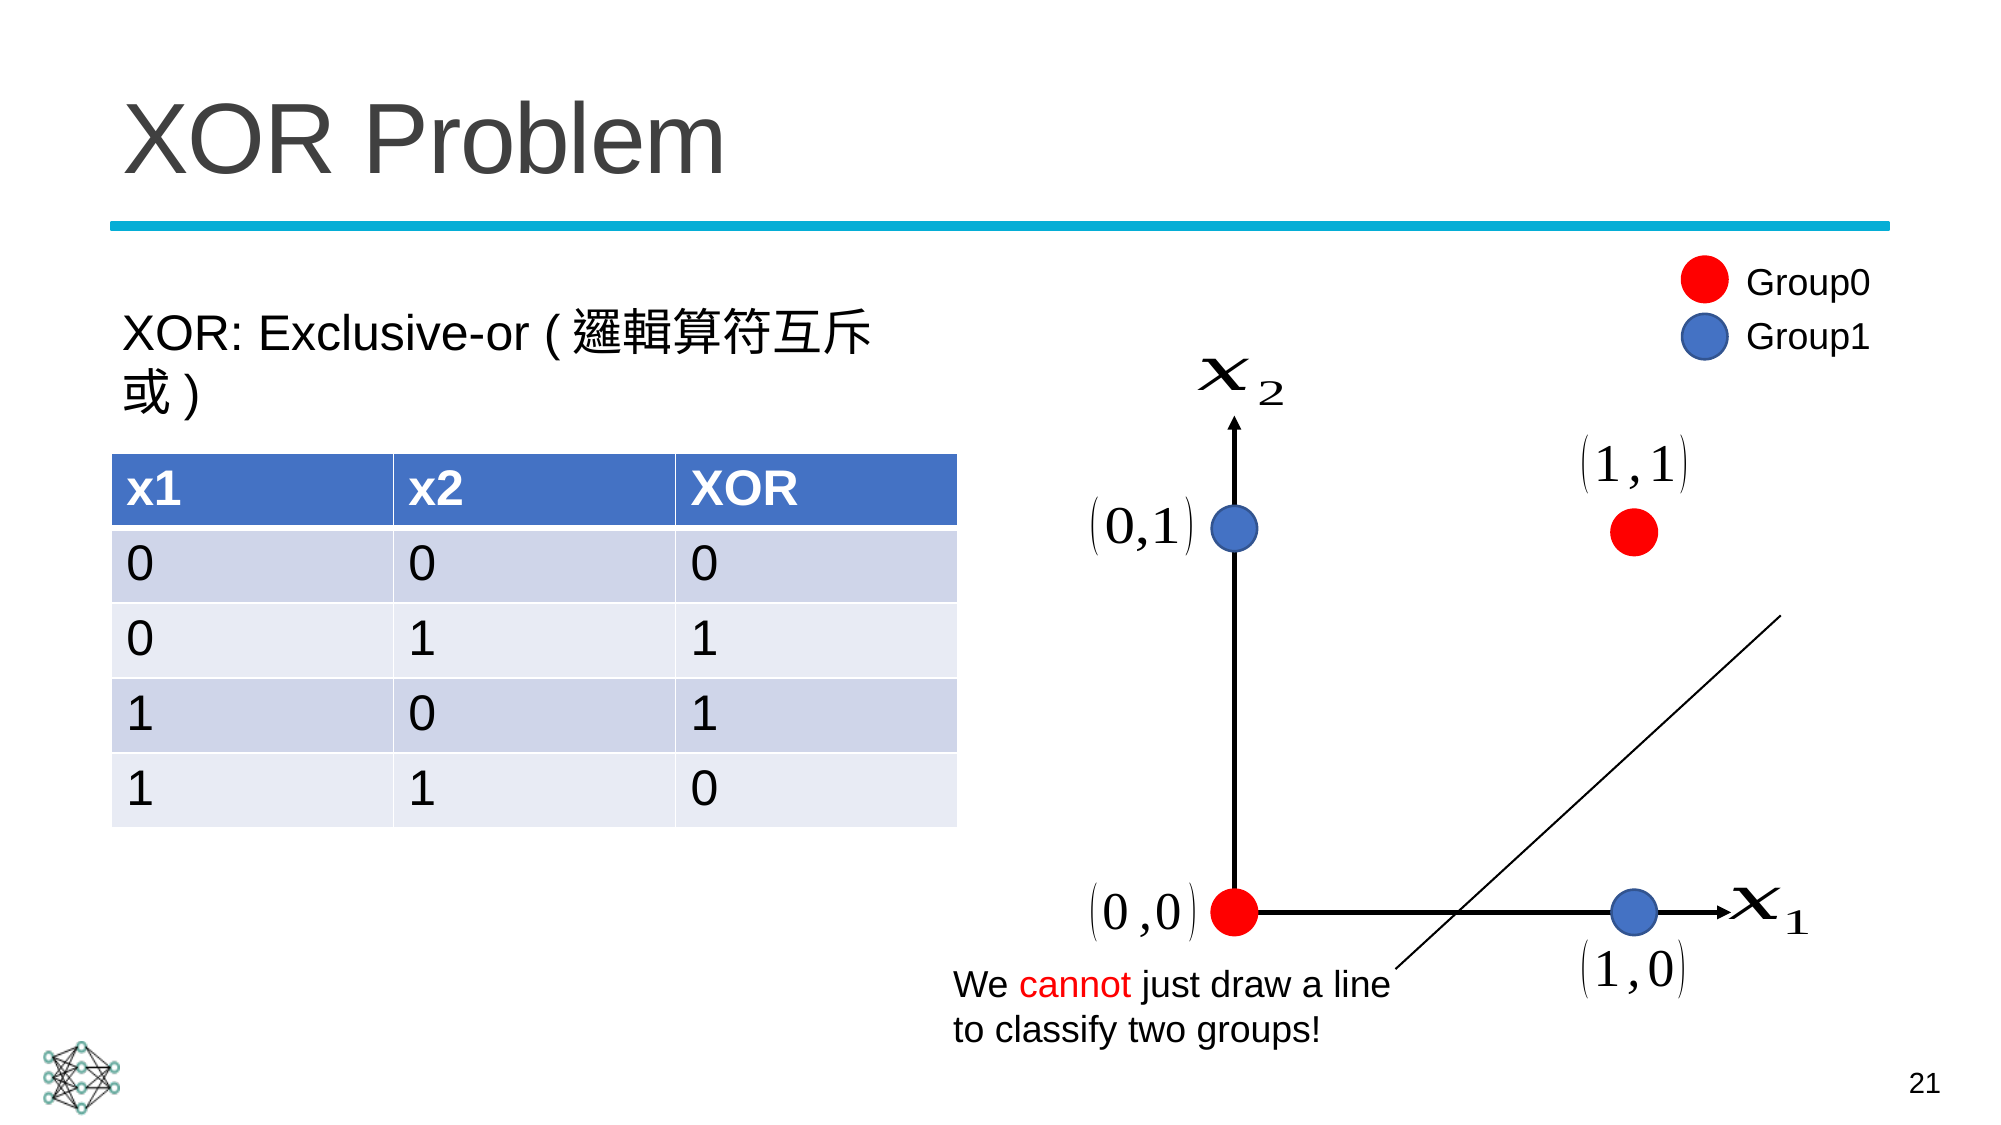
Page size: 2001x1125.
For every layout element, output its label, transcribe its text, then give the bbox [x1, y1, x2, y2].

table_header XOR [676, 454, 957, 525]
table_cell 0 [676, 531, 957, 602]
table_header x2 [394, 454, 675, 525]
title XOR Problem [107, 58, 1899, 228]
table_header x1 [112, 454, 393, 525]
text_box XOR: Exclusive-or (邏輯算符互斥或) [107, 292, 939, 428]
text_box [1680, 312, 1729, 361]
text_box [1210, 504, 1231, 553]
table_cell 1 [112, 754, 393, 827]
table_cell 0 [112, 604, 393, 677]
text_box [1243, 506, 1259, 551]
text_box [1680, 255, 1729, 304]
table_cell 0 [676, 754, 957, 827]
table_cell 0 [394, 531, 675, 602]
table_cell 0 [394, 679, 675, 752]
picture [43, 1041, 120, 1116]
table_cell 1 [394, 754, 675, 827]
table_cell 1 [676, 604, 957, 677]
slide_number 21 [1740, 1052, 1957, 1113]
text_box [1610, 508, 1659, 557]
text_box [1210, 888, 1259, 937]
text_box We cannot just draw a line to classify two groups! [938, 952, 1436, 1058]
text_box Group1 [1731, 304, 1947, 365]
text_box Group0 [1731, 250, 1929, 304]
table_cell 1 [394, 604, 675, 677]
table_cell 1 [676, 679, 957, 752]
table_cell 0 [112, 531, 393, 602]
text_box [1394, 614, 1782, 970]
table_cell 1 [112, 679, 393, 752]
